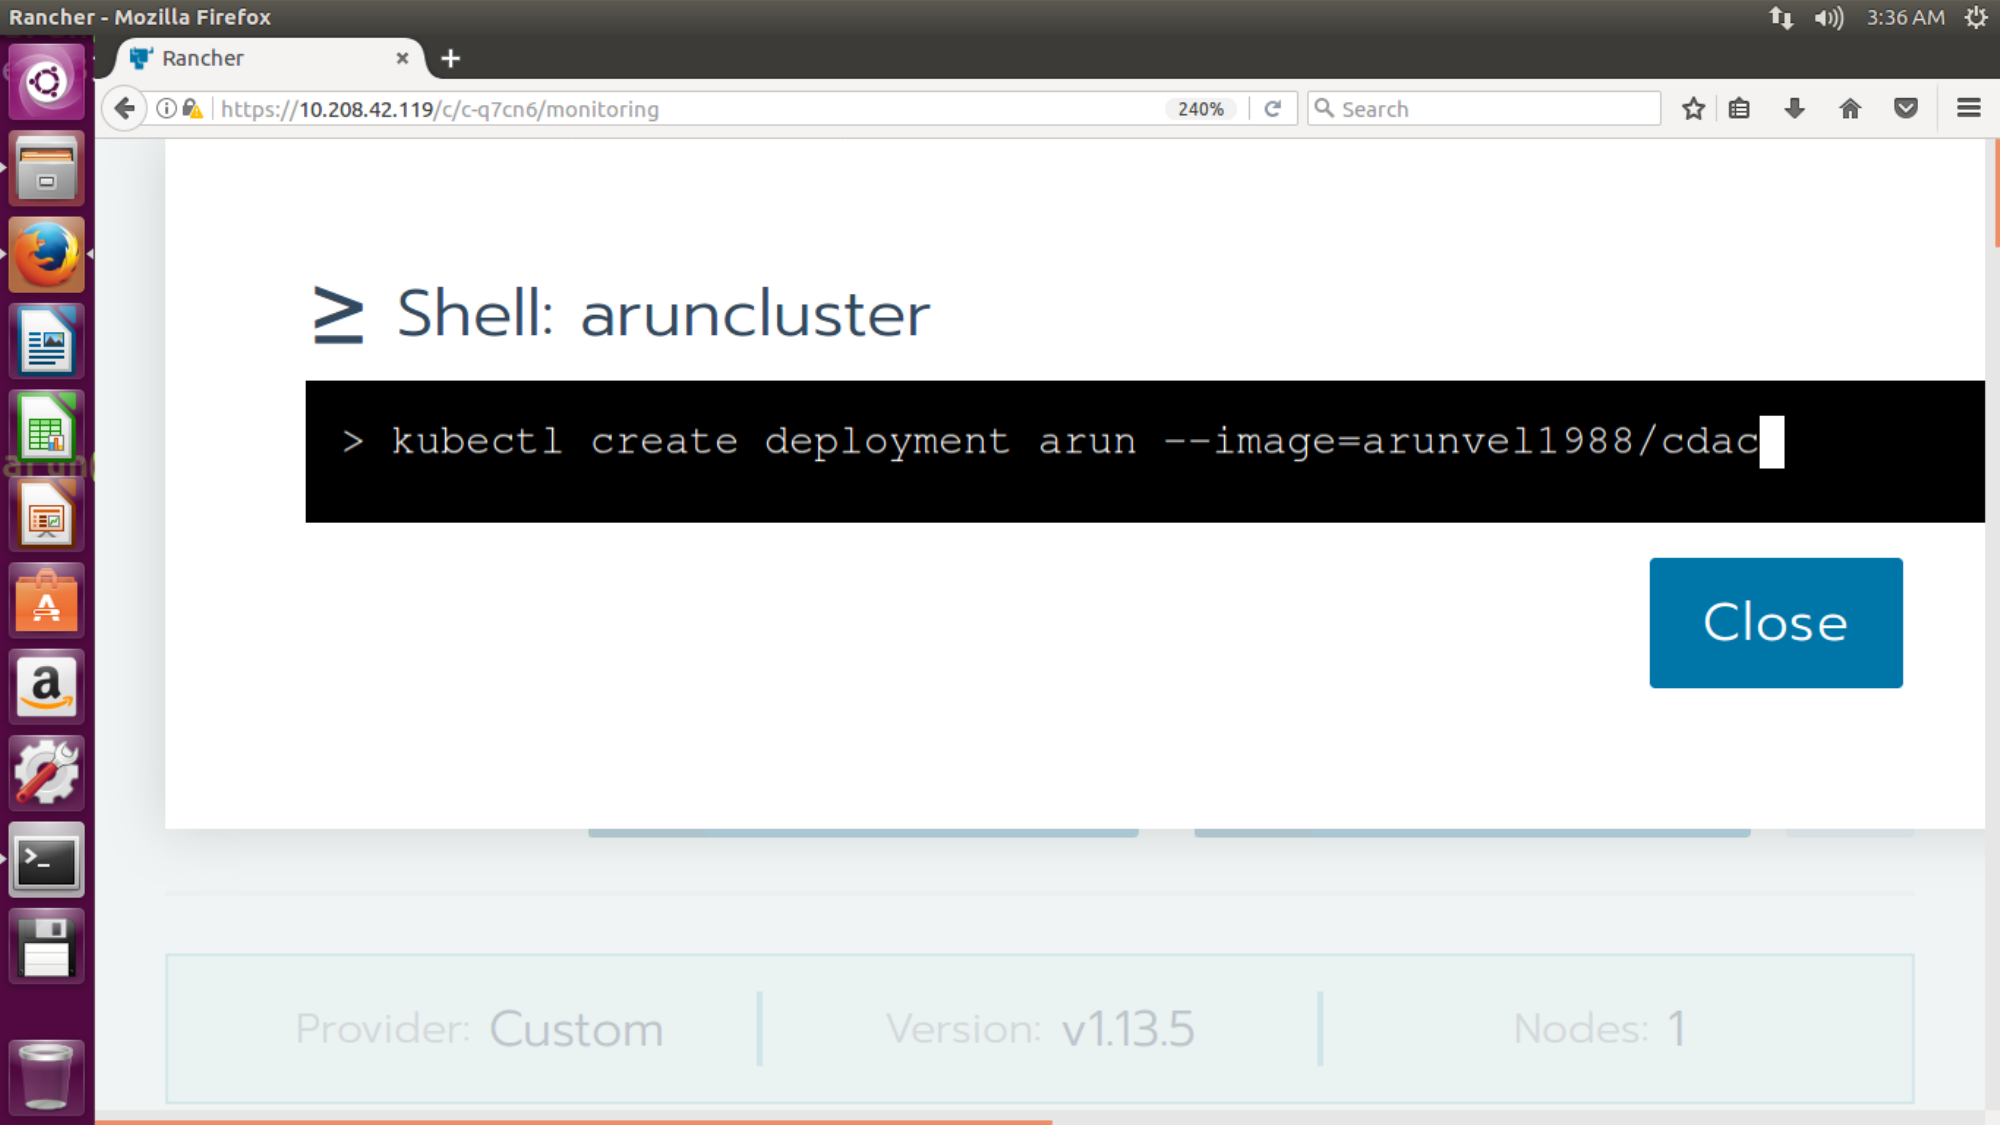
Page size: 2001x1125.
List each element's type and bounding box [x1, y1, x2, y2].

list [0, 0, 2000, 1125]
